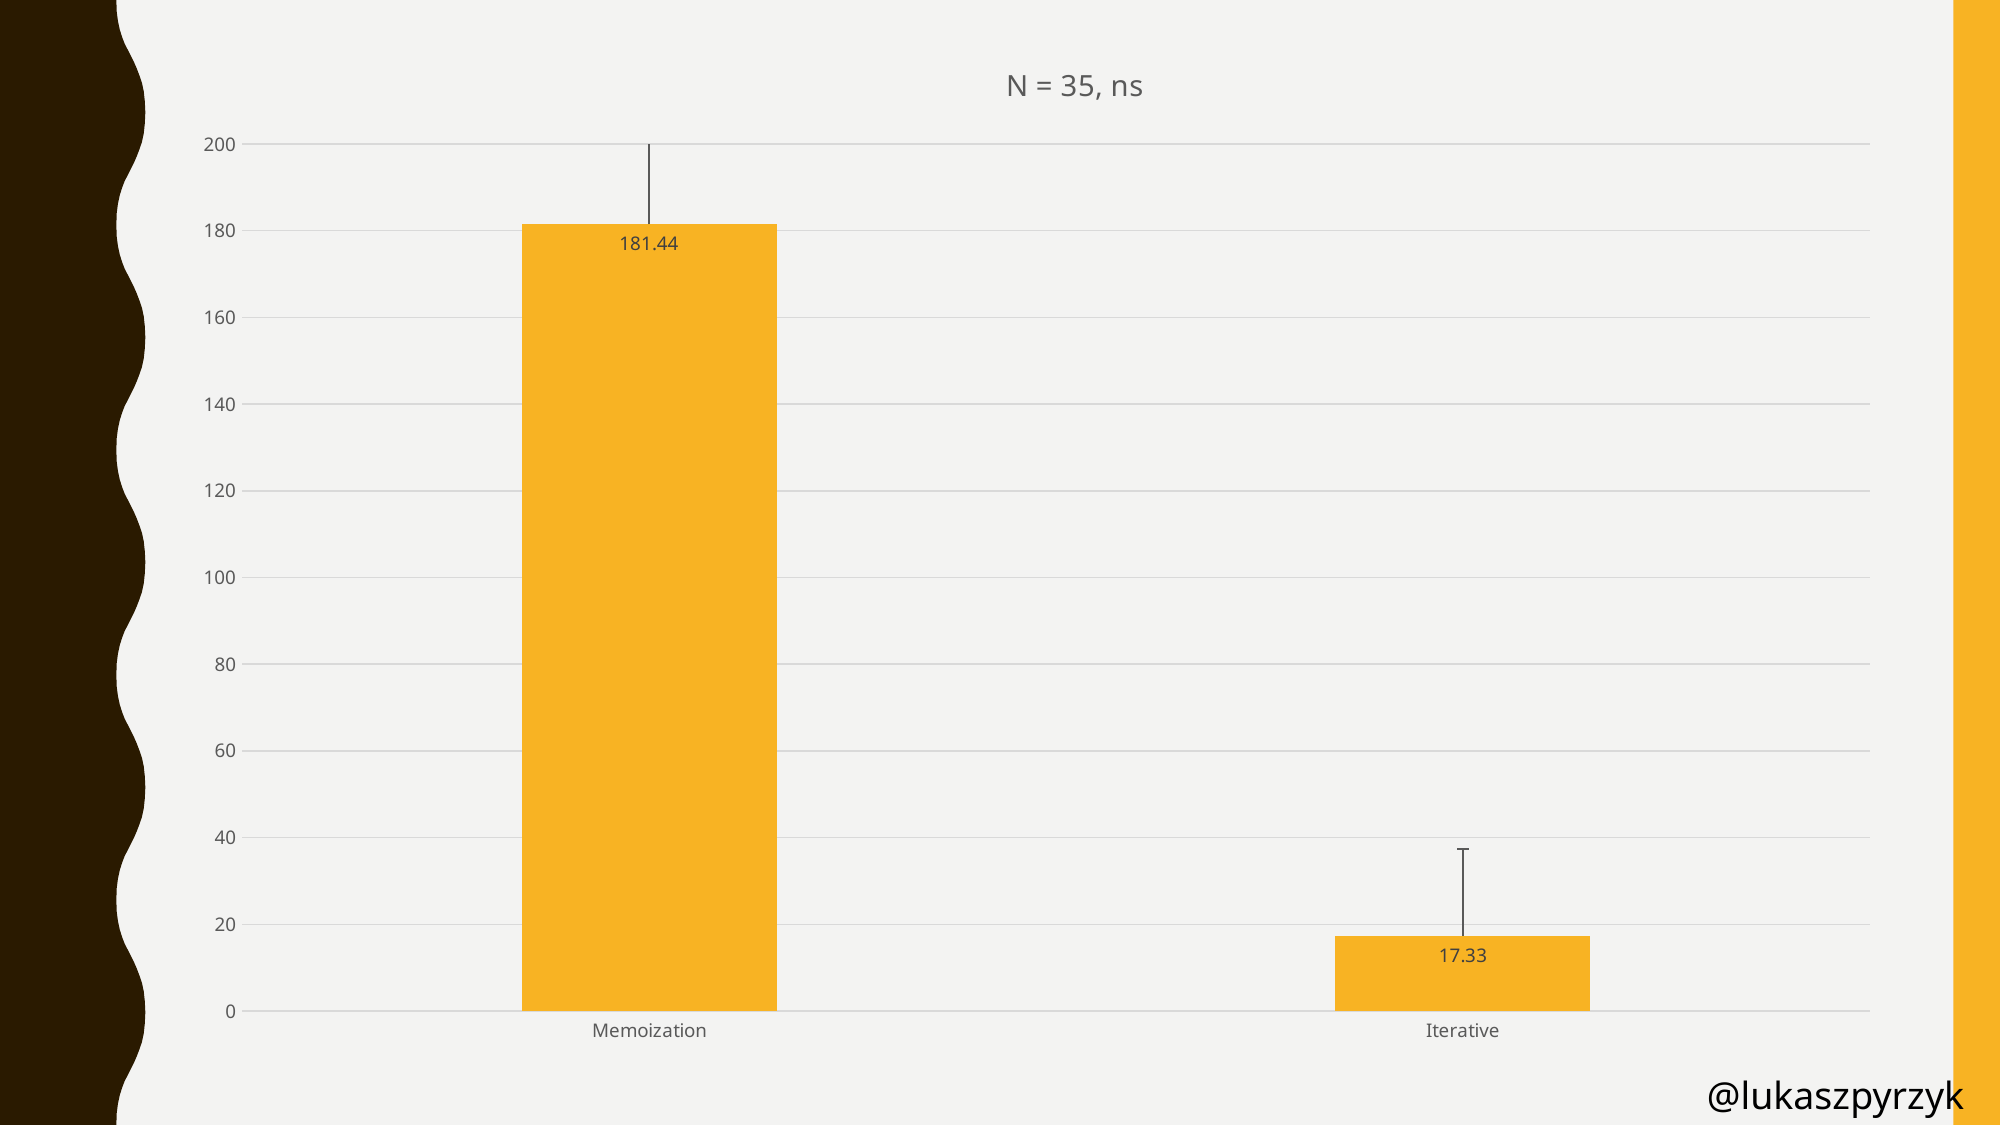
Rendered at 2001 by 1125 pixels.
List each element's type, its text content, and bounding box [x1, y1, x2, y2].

text_box @lukaszpyrzyk [1692, 1064, 2000, 1125]
chart [168, 22, 1905, 1065]
